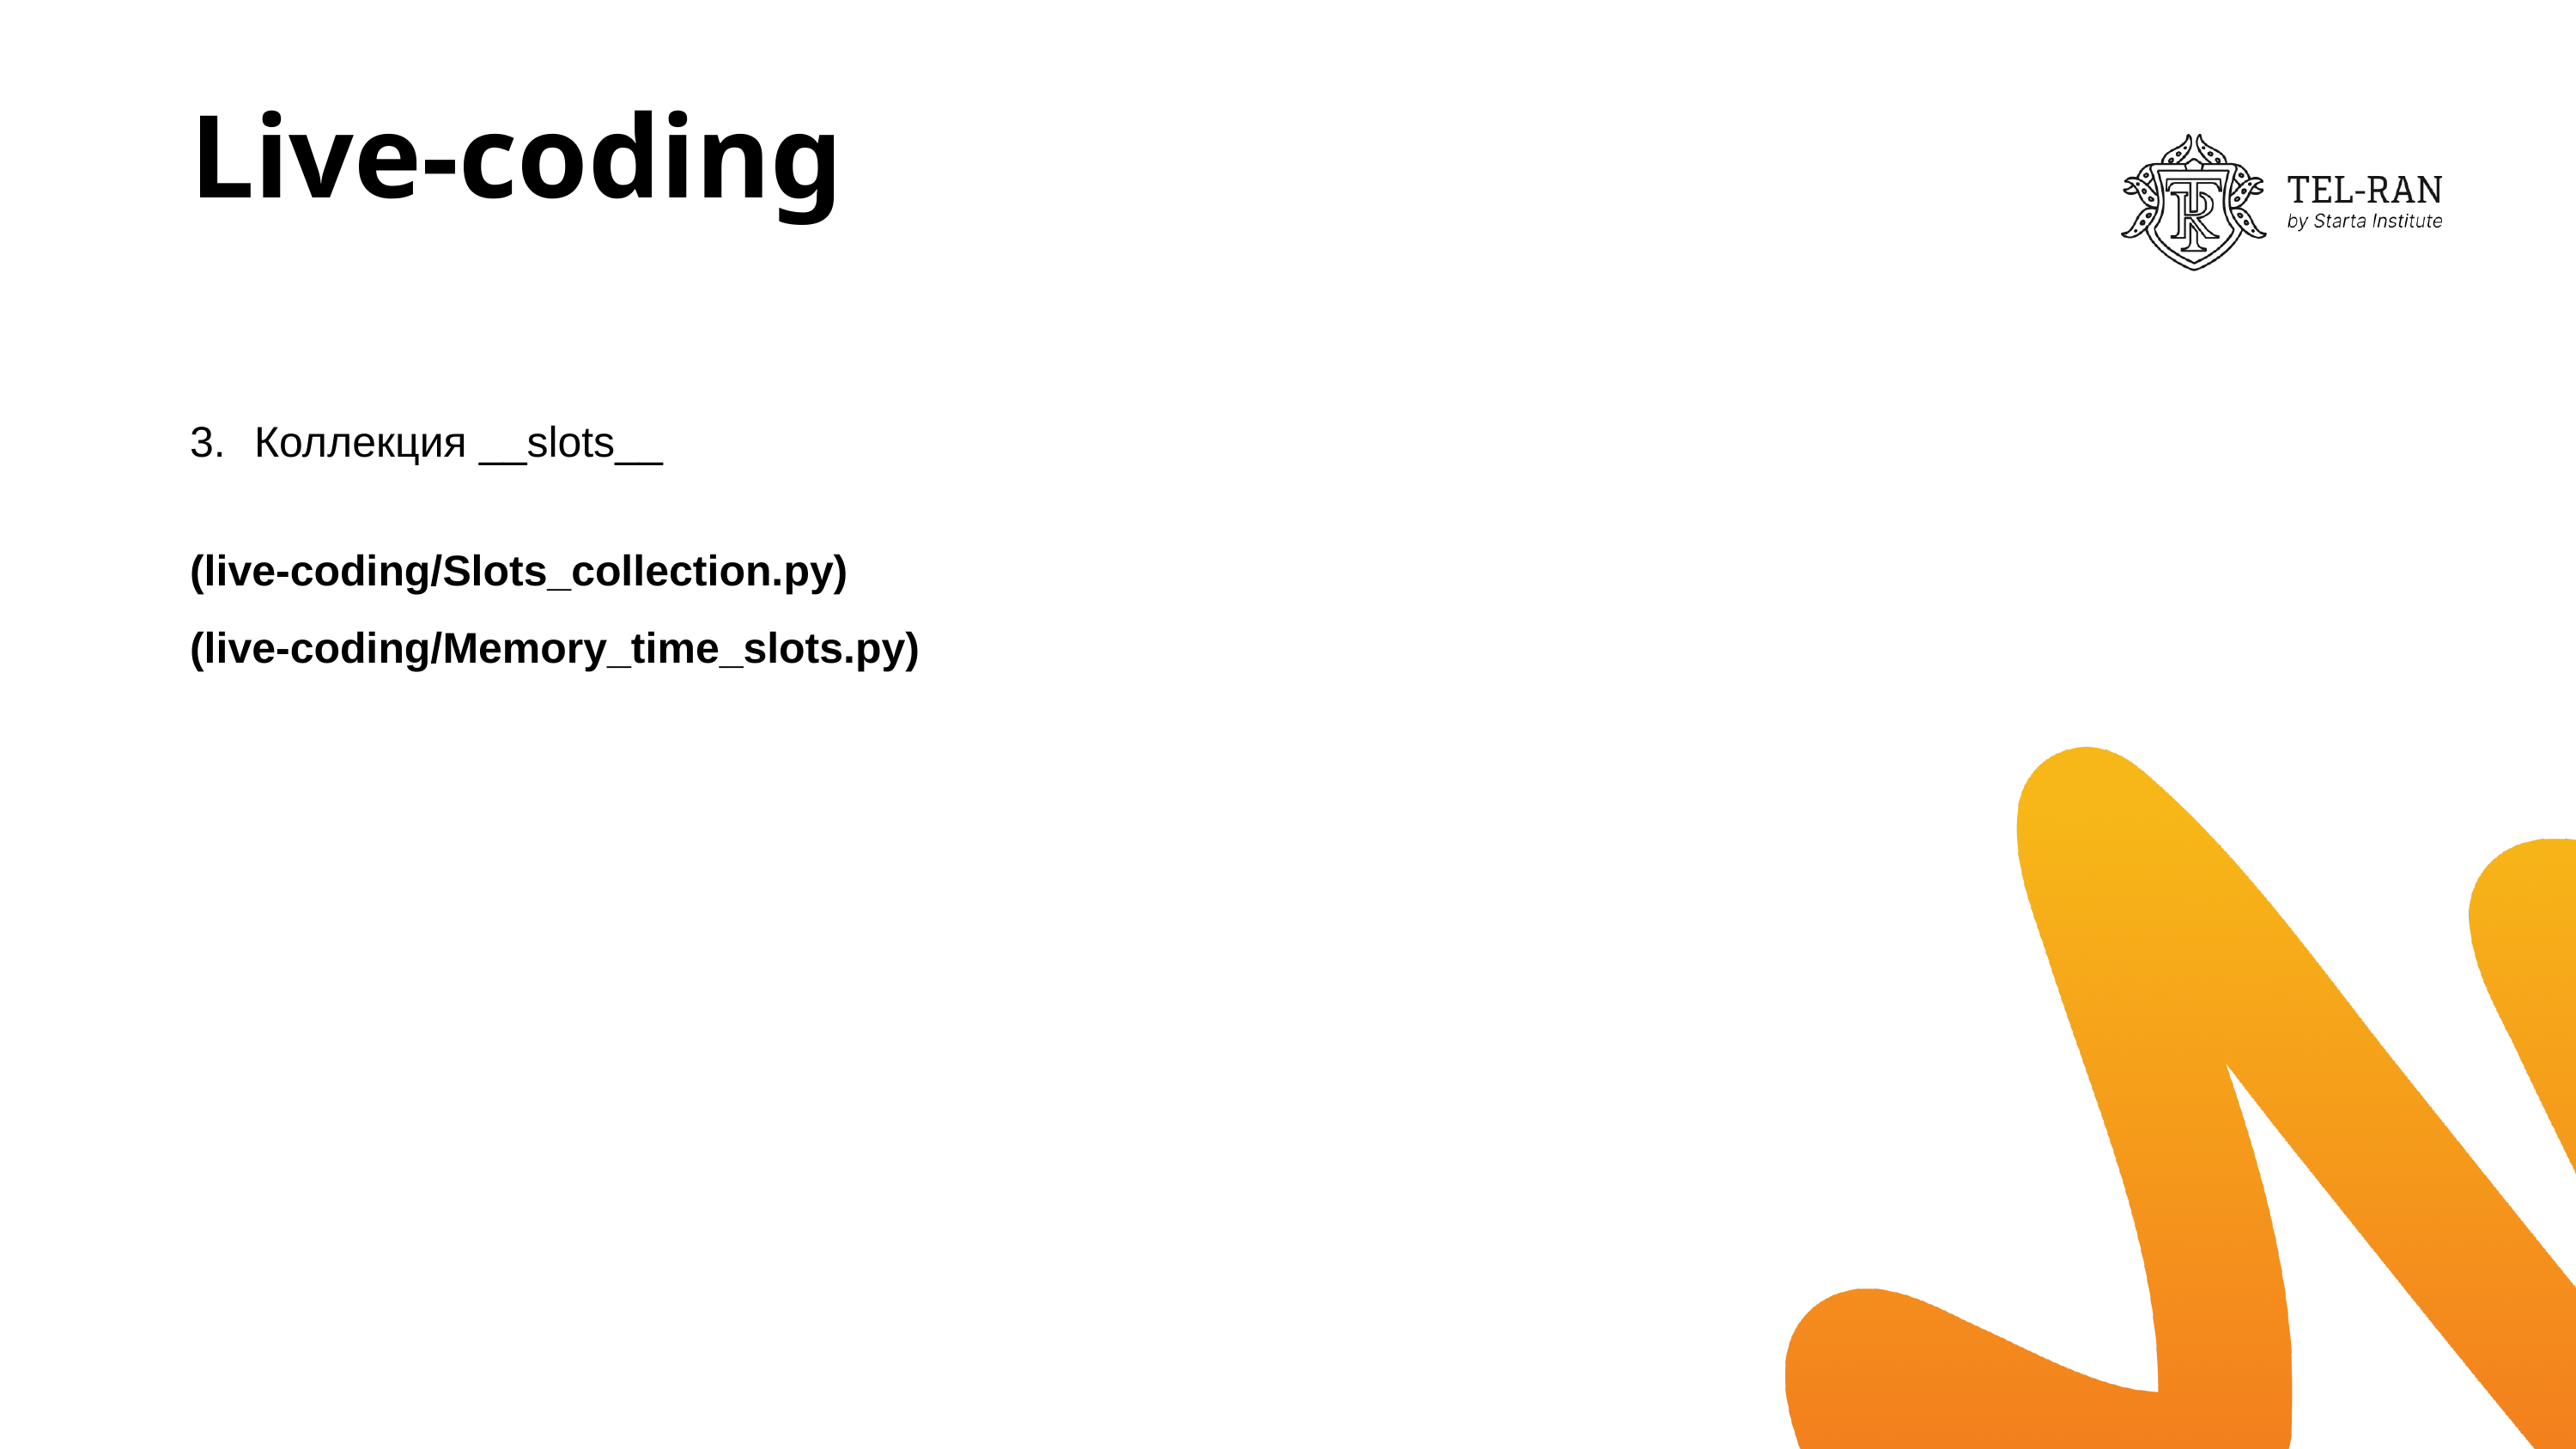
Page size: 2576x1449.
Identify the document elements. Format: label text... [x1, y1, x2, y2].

picture [2121, 134, 2442, 271]
picture [1620, 747, 2576, 1449]
text_box Коллекция __slots__ (live-coding/Slots_collection.py) (live-coding/Memory_time_slots.py) [177, 382, 2006, 678]
title Live-coding [177, 76, 2107, 358]
